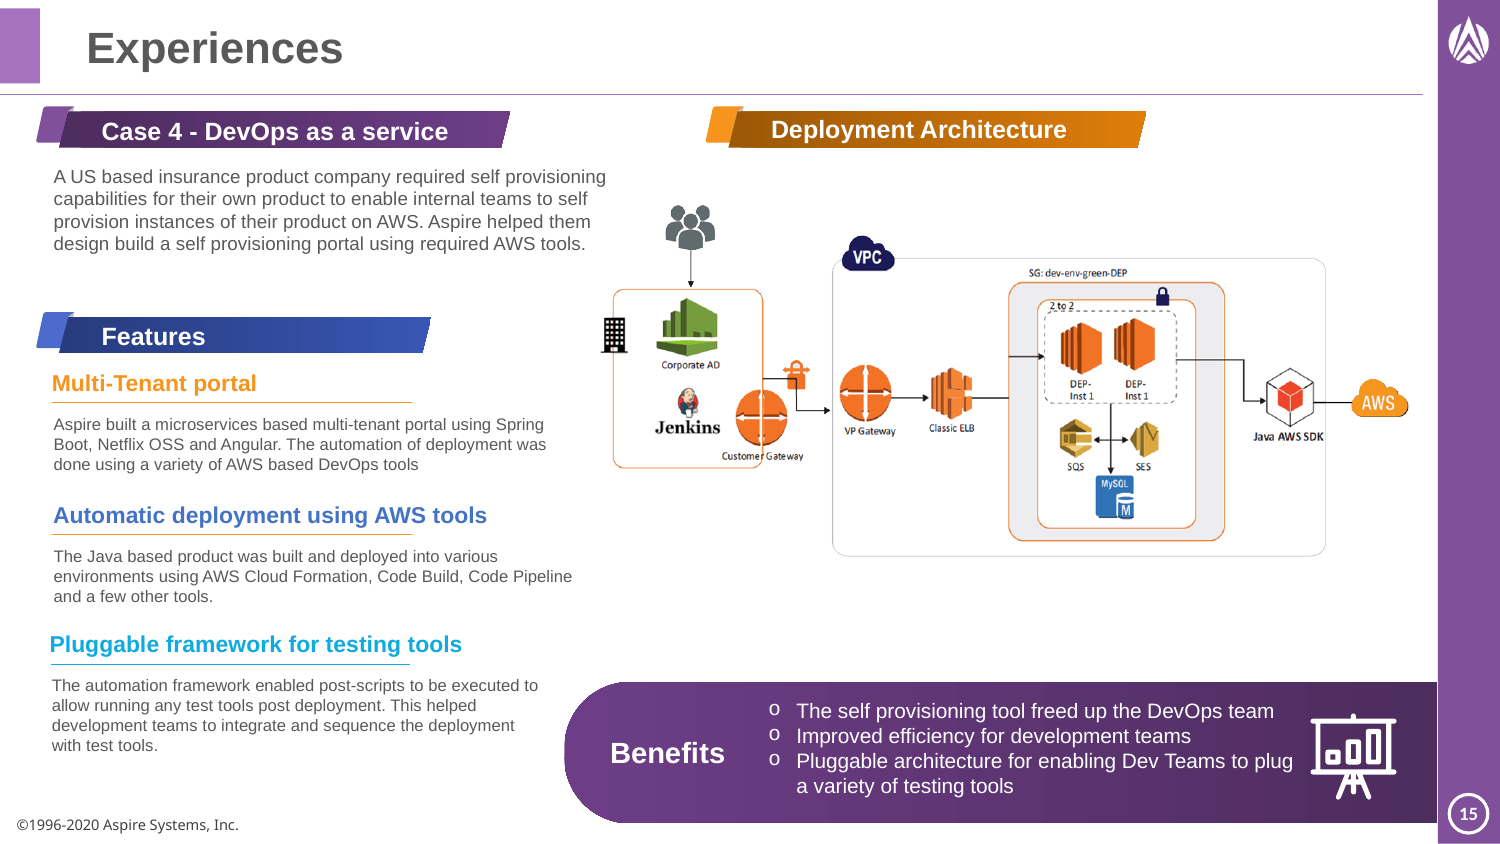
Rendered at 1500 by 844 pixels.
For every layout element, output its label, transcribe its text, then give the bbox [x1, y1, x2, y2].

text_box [1310, 713, 1397, 800]
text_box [34, 622, 555, 764]
text_box A US based insurance product company required self provisioning capabilities for their own product to enable internal teams to self provision instances of their product on AWS. Aspire helped them design build a self provisioning portal using required AWS tools. [38, 156, 625, 262]
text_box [35, 360, 577, 482]
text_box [35, 492, 603, 614]
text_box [705, 106, 1147, 152]
text_box The self provisioning tool freed up the DevOps team Improved efficiency for development teams Pluggable architecture for enabling Dev Teams to plug a variety of testing tools [753, 690, 1310, 805]
text_box [563, 680, 1439, 825]
picture [1446, 14, 1491, 65]
title Experiences [74, 13, 1406, 79]
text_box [35, 106, 510, 153]
picture [577, 199, 1435, 567]
text_box Benefits [595, 727, 741, 778]
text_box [35, 312, 432, 359]
